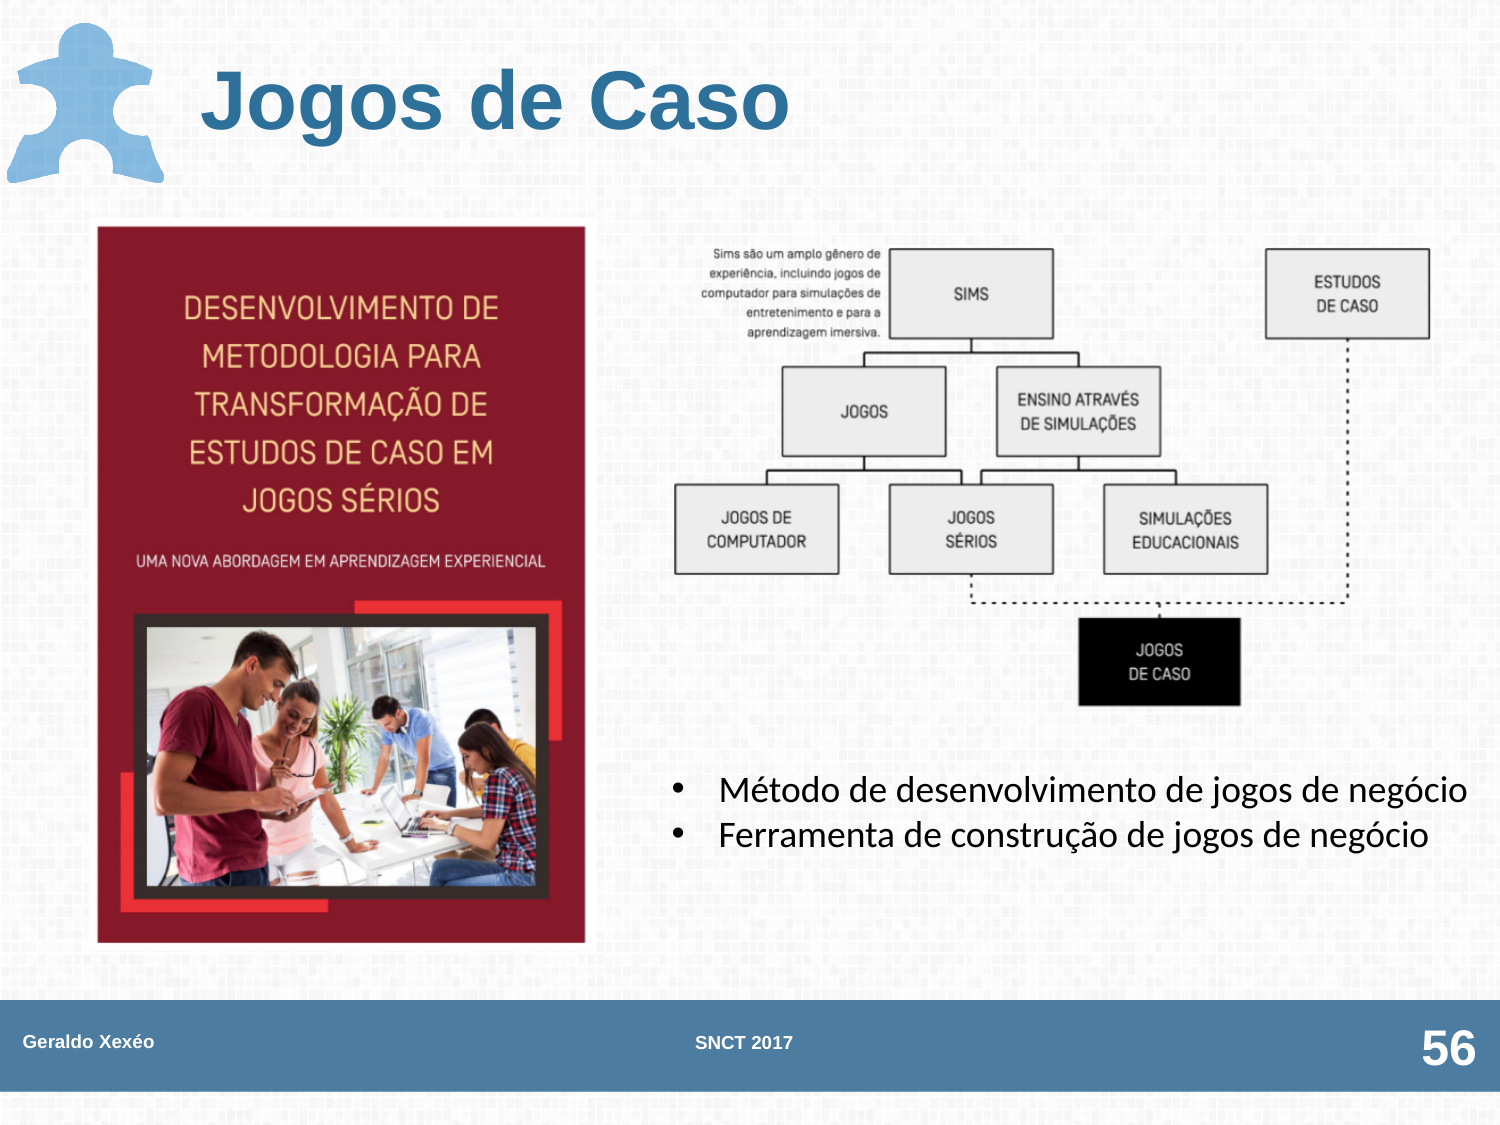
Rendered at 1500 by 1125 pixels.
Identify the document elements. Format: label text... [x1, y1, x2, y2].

text_box Método de desenvolvimento de jogos de negócio Ferramenta de construção de jogos de negócio [656, 757, 1484, 907]
title Jogos de Caso [185, 11, 1481, 195]
picture [0, 0, 1500, 1125]
slide_number 56 [1297, 1021, 1492, 1069]
footer SNCT 2017 [526, 1018, 962, 1066]
slide_number Geraldo Xexéo [7, 1017, 203, 1066]
